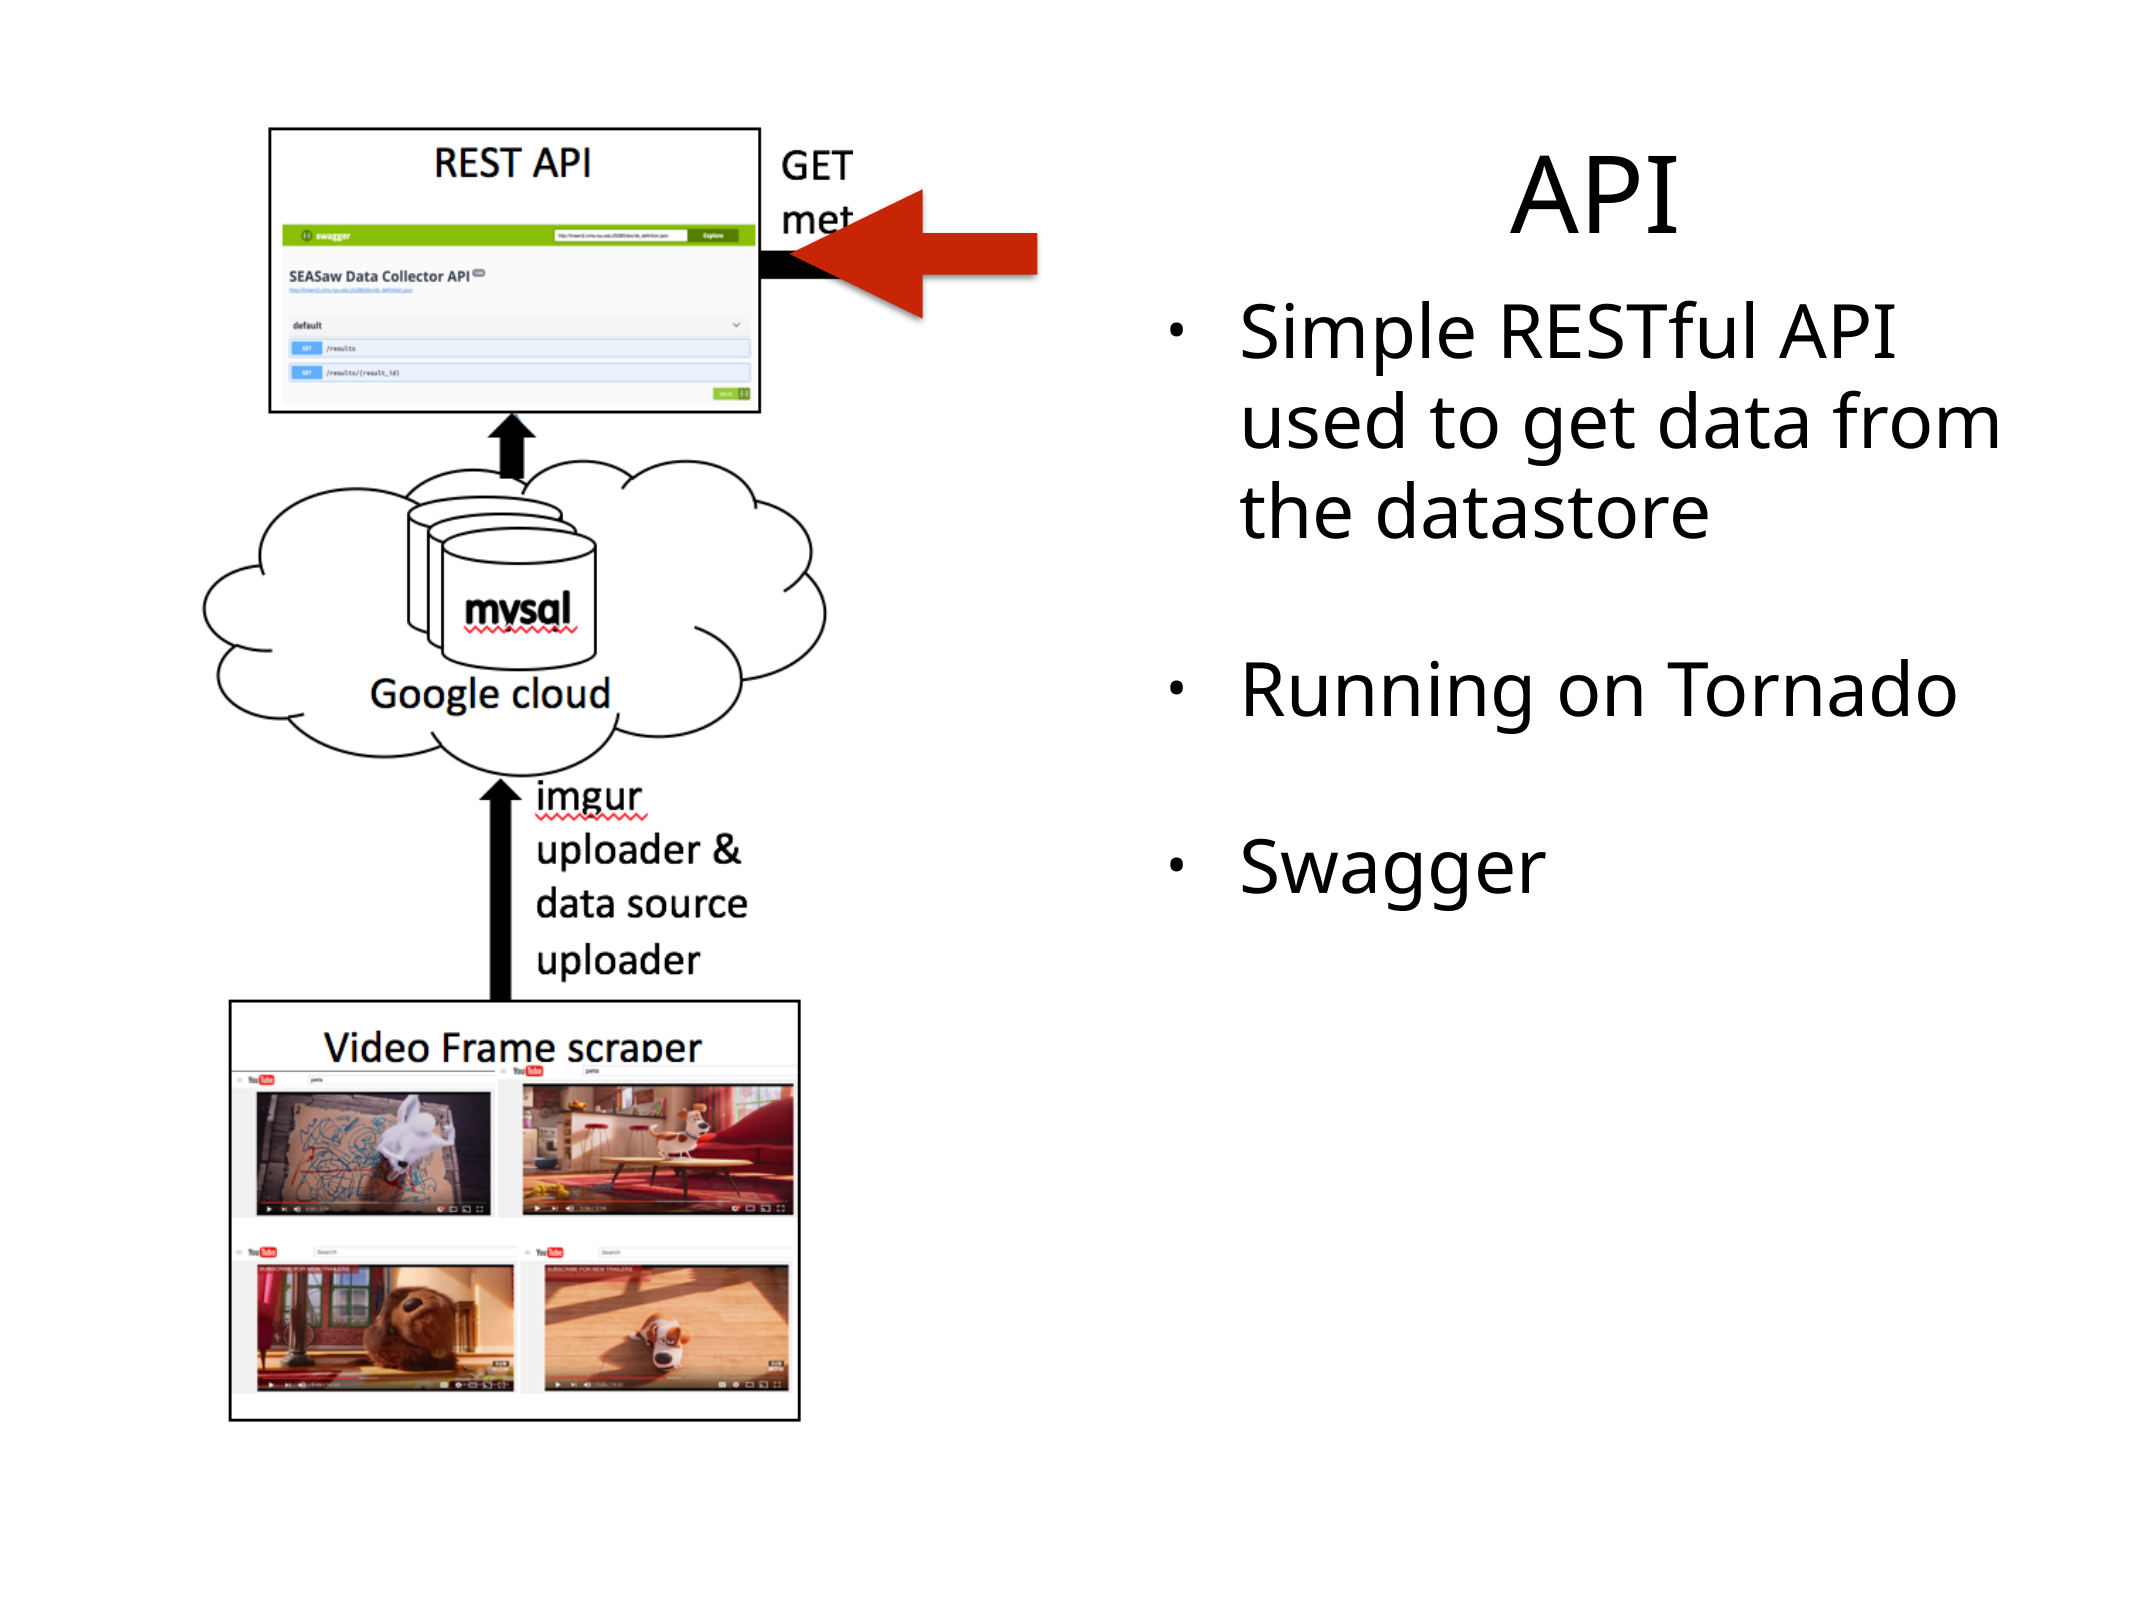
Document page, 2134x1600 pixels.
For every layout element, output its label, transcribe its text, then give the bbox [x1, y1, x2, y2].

text_box [859, 189, 1038, 319]
picture [195, 105, 854, 1454]
title API [1158, 104, 2034, 264]
list Simple RESTful API used to get data from the datastore Running on Tornado Swagger [1158, 275, 2034, 1484]
